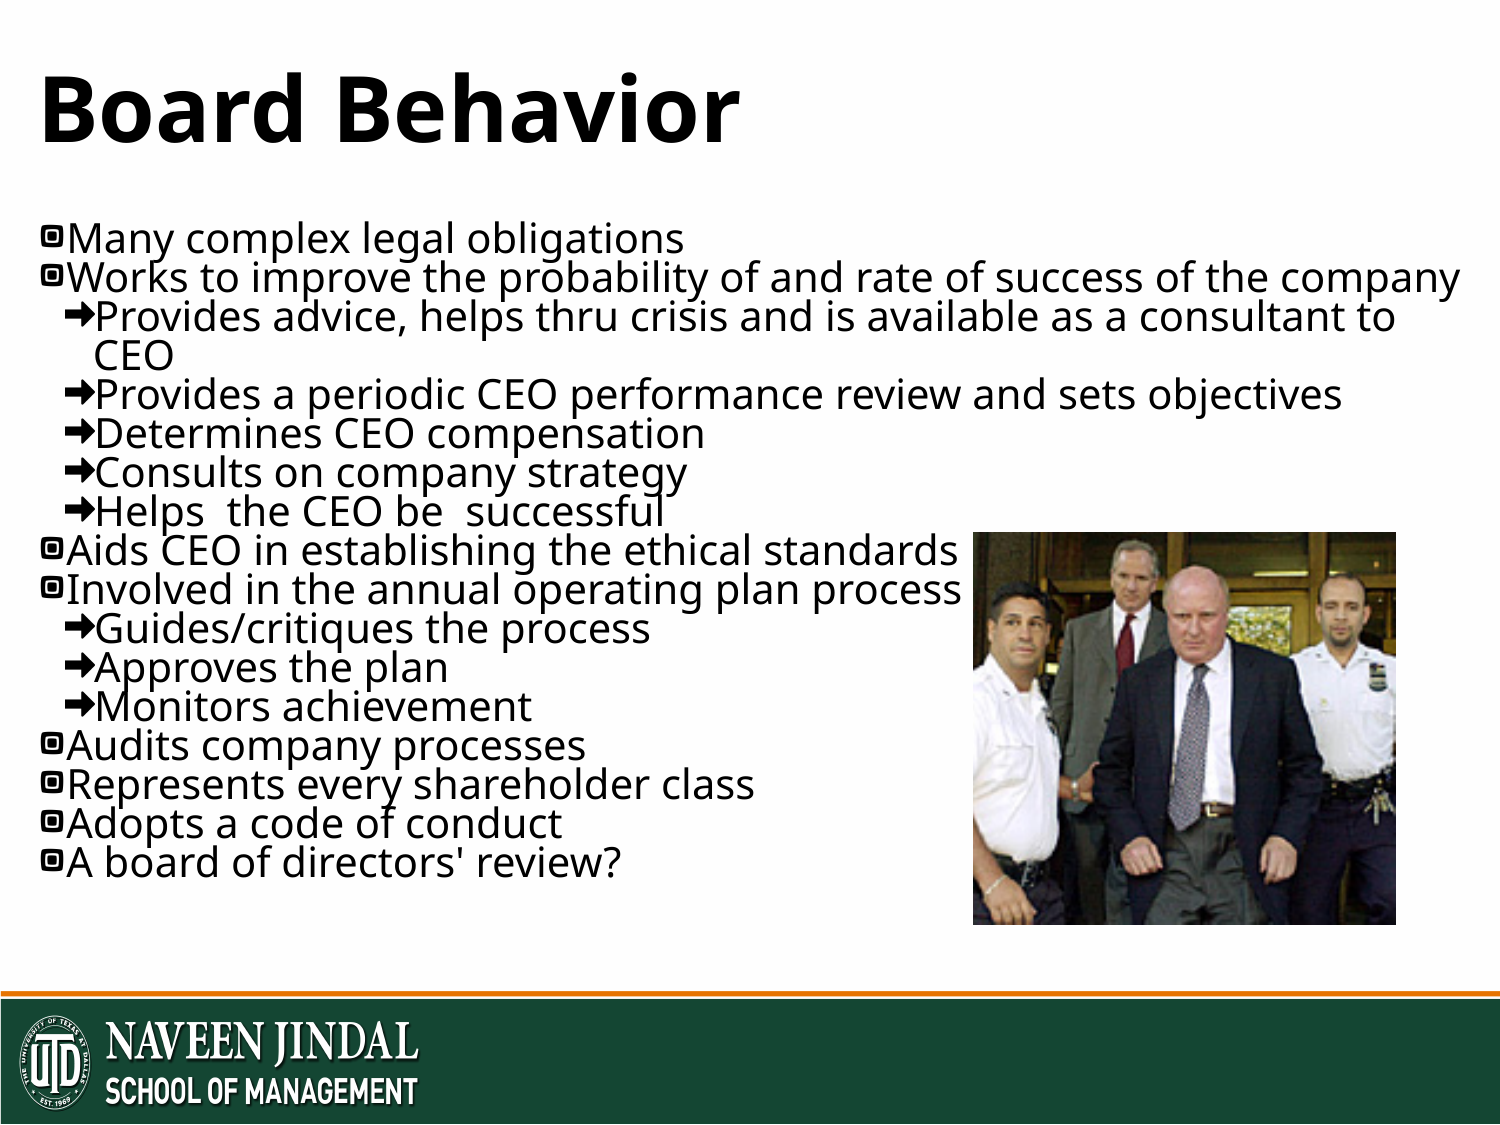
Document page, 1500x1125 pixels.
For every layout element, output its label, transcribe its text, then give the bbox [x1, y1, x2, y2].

picture [0, 0, 1500, 1125]
list Many complex legal obligations Works to improve the probability of and rate of success of the company Provides advice, helps thru crisis and is available as a consultant to CEO Provides a periodic CEO performance review and sets objectives Determines CEO compensation Consults on company strategy Helps the CEO be successful Aids CEO in establishing the ethical standards Involved in the annual operating plan process Guides/critiques the process Approves the plan Monitors achievement Audits company processes Represents every shareholder class Adopts a code of conduct A board of directors' review? [37, 172, 1463, 983]
title Board Behavior [37, 49, 1463, 162]
